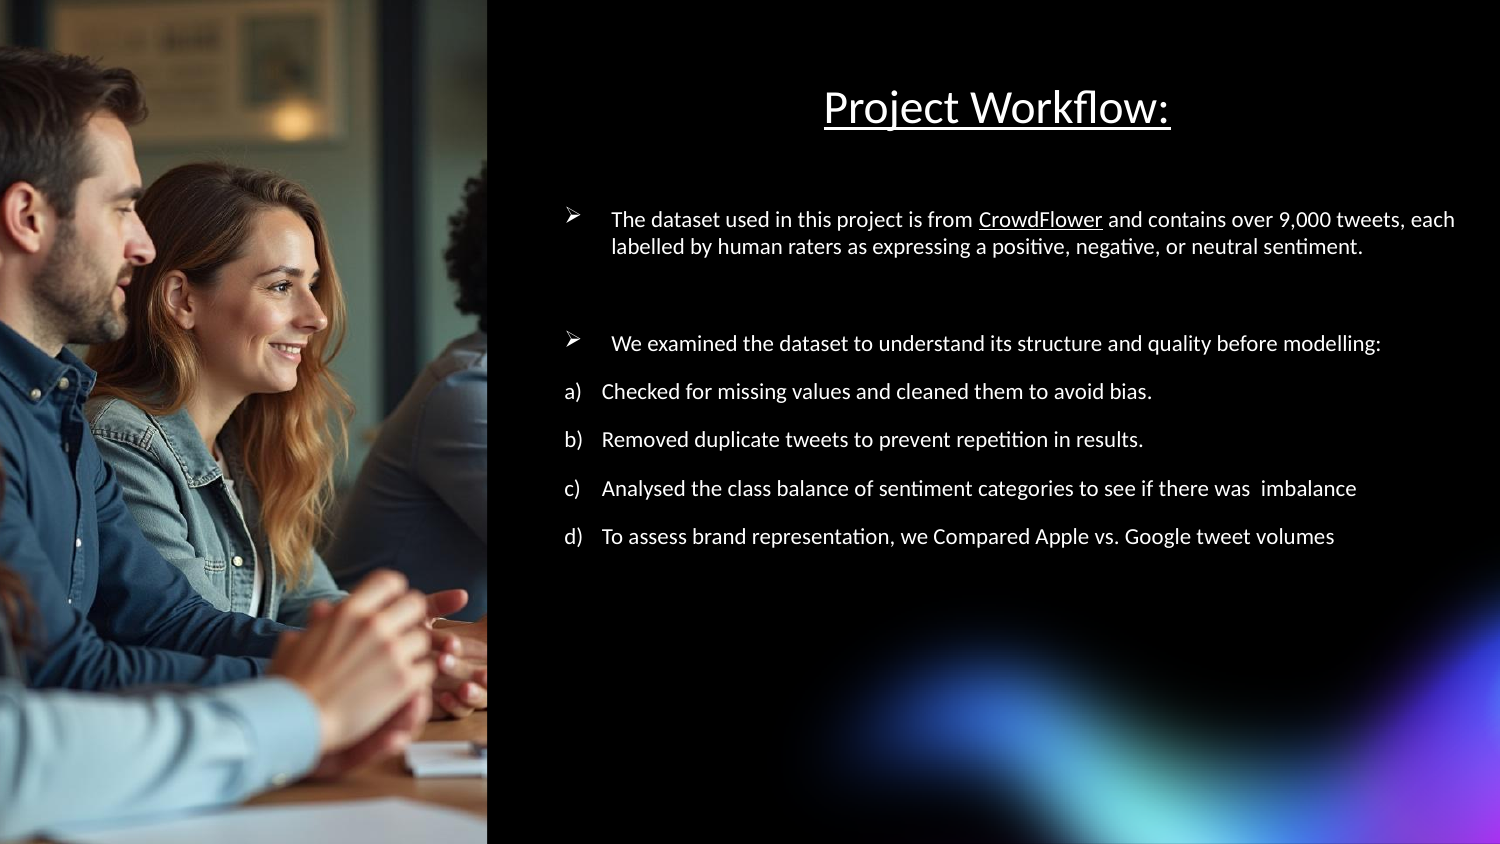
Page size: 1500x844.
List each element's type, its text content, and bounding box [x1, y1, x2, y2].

title Project Workflow: [511, 50, 1483, 149]
list The dataset used in this project is from CrowdFlower and contains over 9,000 tweets, each labelled by human raters as expressing a positive, negative, or neutral sentiment. We examined the dataset to understand its structure and quality before modelling: Checked for missing values and cleaned them to avoid bias. Removed duplicate tweets to prevent repetition in results. Analysed the class balance of sentiment categories to see if there was imbalance To assess brand representation, we Compared Apple vs. Google tweet volumes [511, 189, 1500, 655]
picture [0, 0, 1500, 844]
